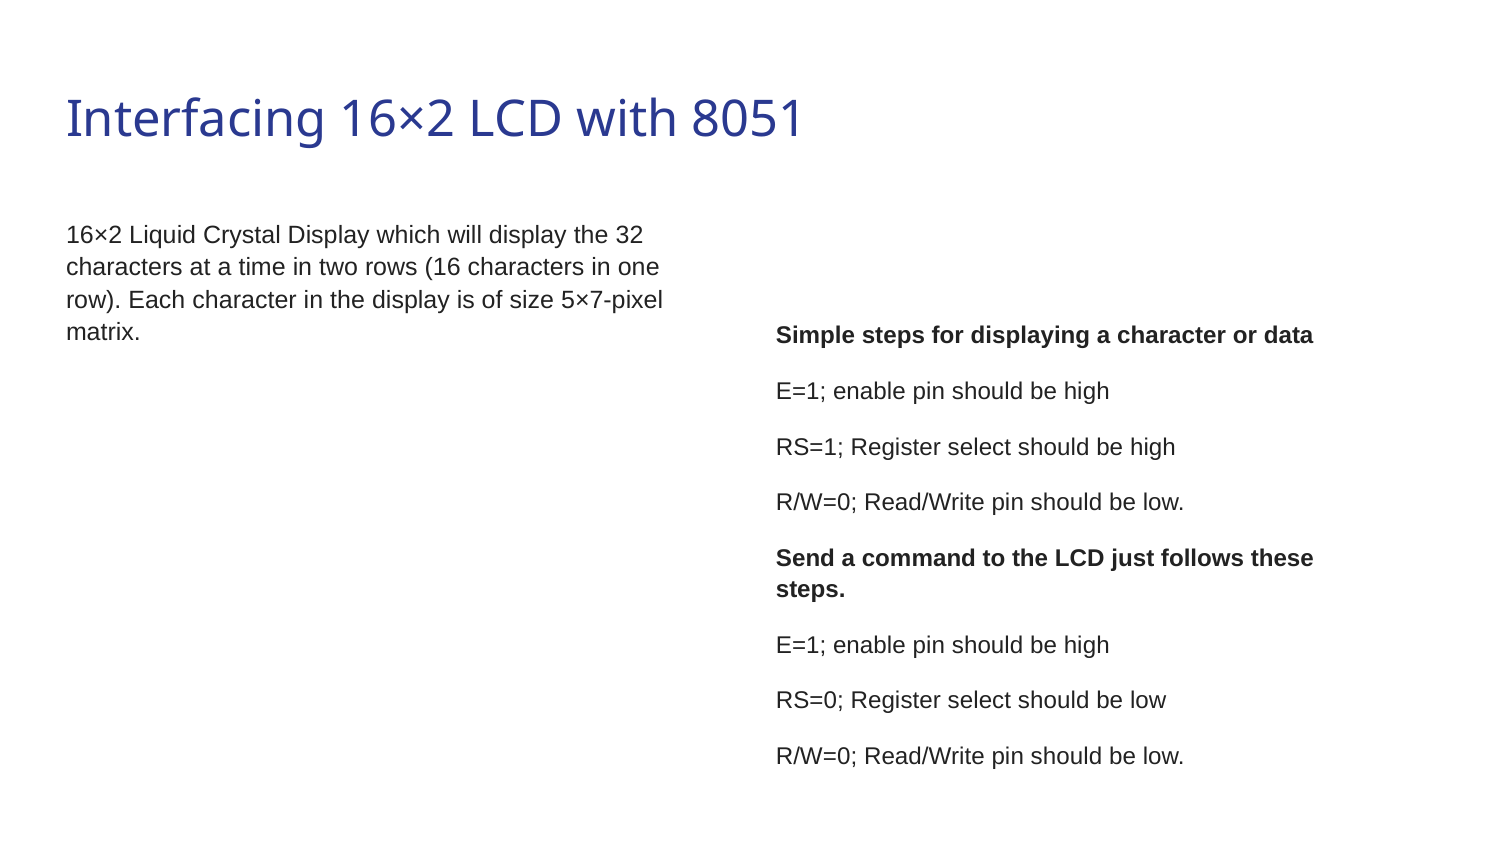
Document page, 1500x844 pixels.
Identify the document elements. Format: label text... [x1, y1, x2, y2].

list Simple steps for displaying a character or data E=1; enable pin should be high RS=1; Register select should be high R/W=0; Read/Write pin should be low. Send a command to the LCD just follows these steps. E=1; enable pin should be high RS=0; Register select should be low R/W=0; Read/Write pin should be low. [760, 302, 1383, 788]
list 16×2 Liquid Crystal Display which will display the 32 characters at a time in two rows (16 characters in one row). Each character in the display is of size 5×7-pixel matrix. [51, 201, 708, 750]
title Interfacing 16×2 LCD with 8051 [51, 67, 1449, 167]
